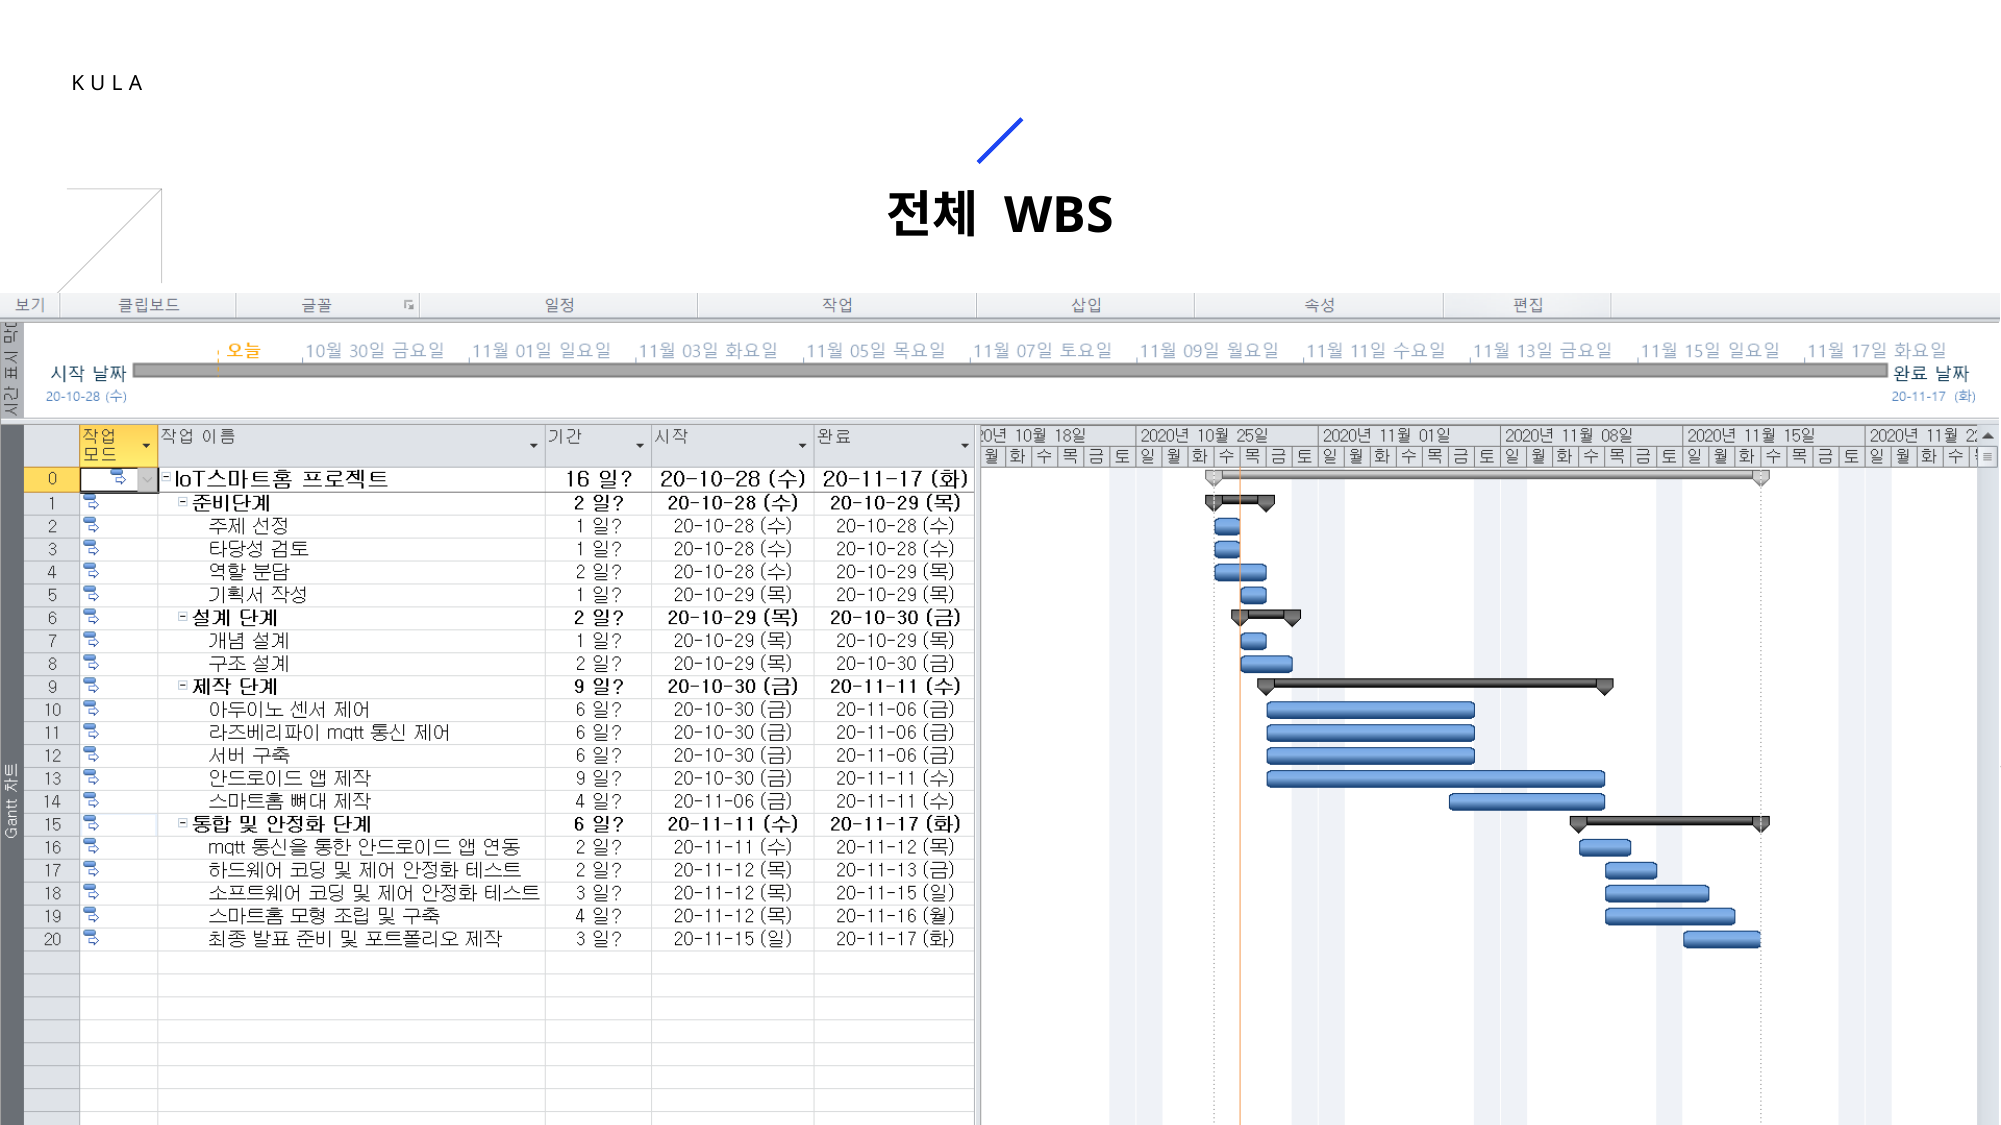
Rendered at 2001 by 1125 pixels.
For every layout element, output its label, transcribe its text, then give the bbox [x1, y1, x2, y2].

title 전체 WBS [282, 162, 1717, 268]
picture [0, 293, 2000, 1125]
